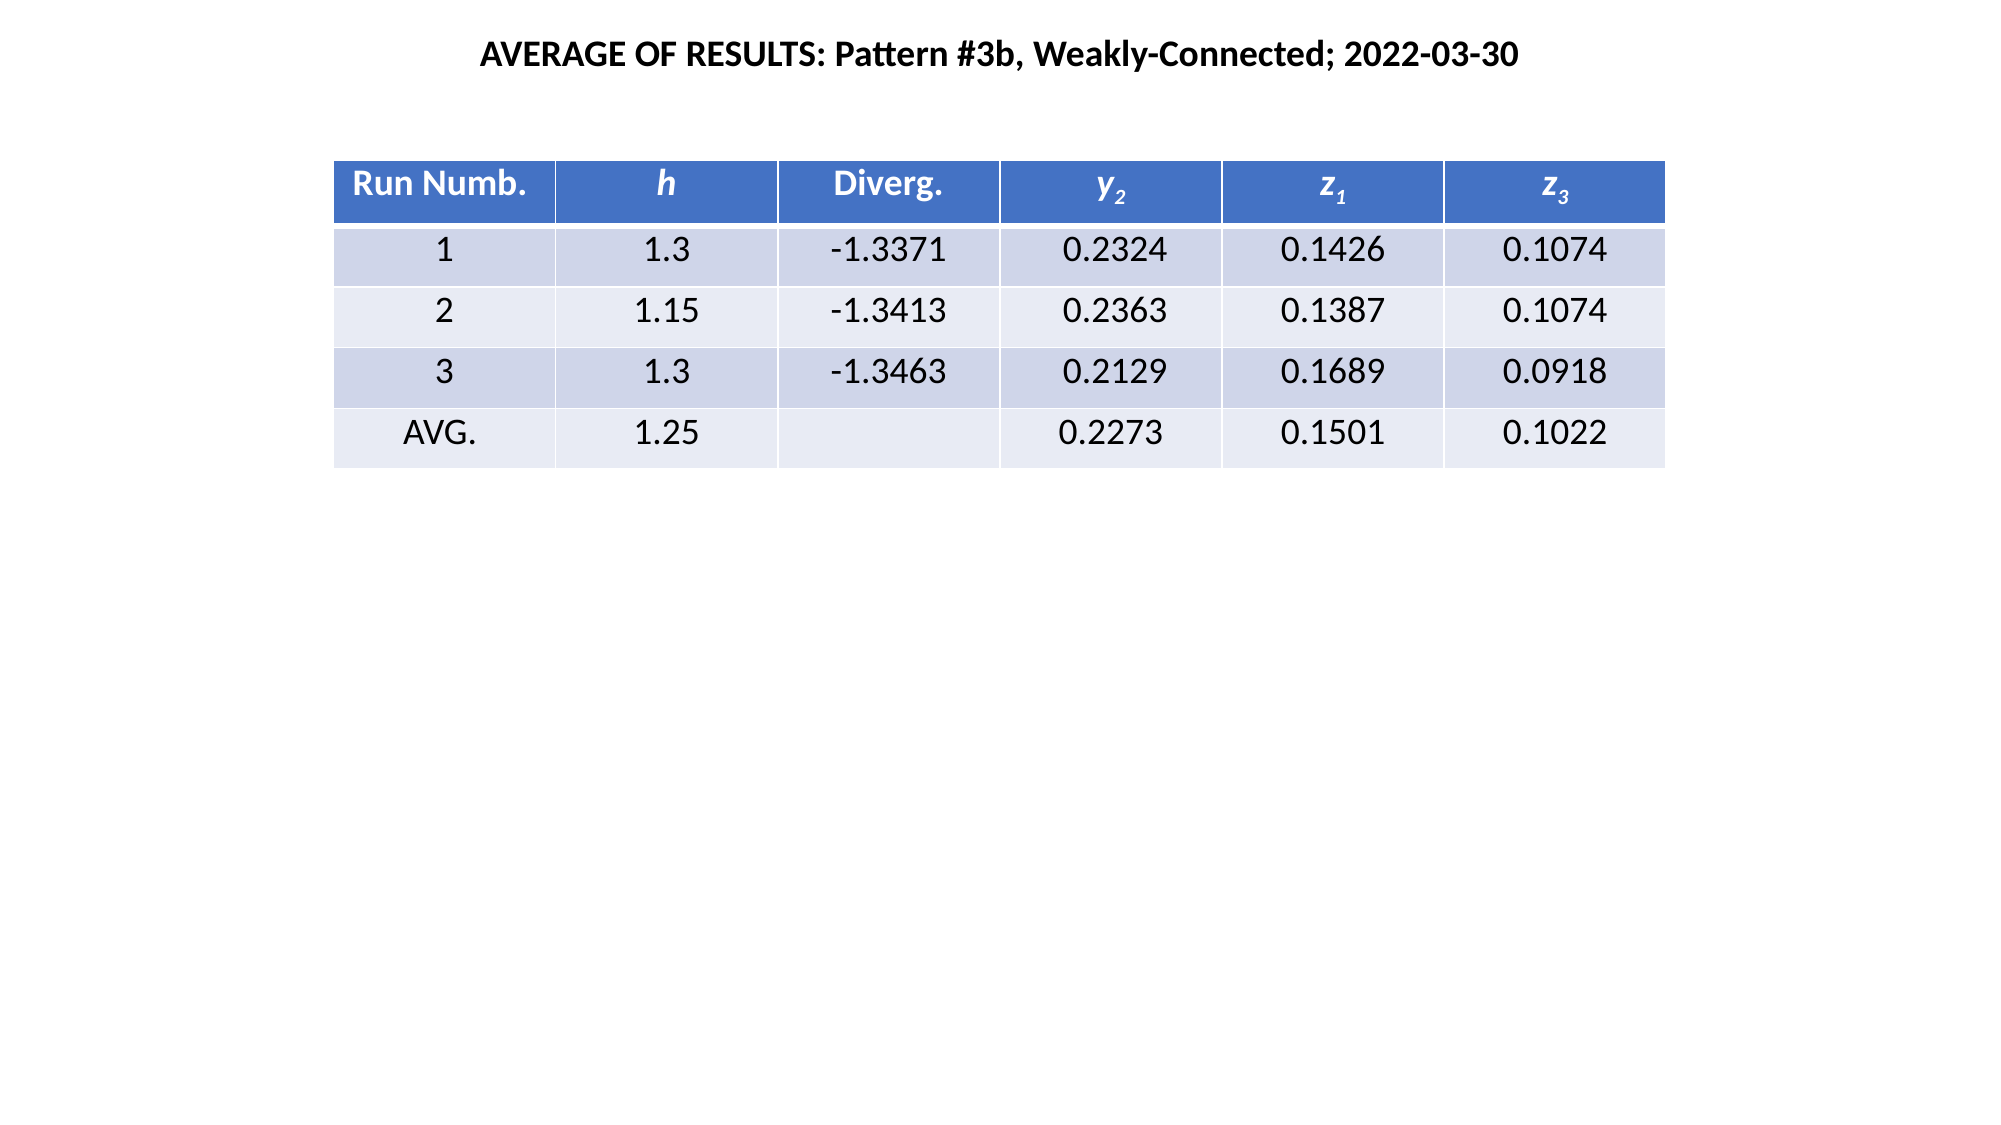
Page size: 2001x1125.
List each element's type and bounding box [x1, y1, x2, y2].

table_cell [334, 229, 555, 286]
table_cell [779, 229, 999, 286]
table_cell [1445, 409, 1665, 468]
table_cell [1223, 409, 1443, 468]
table_cell [1223, 348, 1443, 408]
table_header [1223, 161, 1443, 223]
table_cell [1001, 288, 1221, 347]
table_cell [1223, 288, 1443, 347]
text_box [465, 21, 1535, 82]
table_cell [556, 409, 777, 468]
table_cell [556, 229, 777, 286]
table_cell [1445, 348, 1665, 408]
table_cell [1001, 409, 1221, 468]
table_cell [1445, 229, 1665, 286]
table_cell [779, 348, 999, 408]
table_cell [334, 288, 555, 347]
table_header [1001, 161, 1221, 223]
table_header [779, 161, 999, 223]
table_cell [1001, 348, 1221, 408]
table_cell [334, 348, 555, 408]
table_header [1445, 161, 1665, 223]
table_cell [779, 409, 999, 468]
table_cell [334, 409, 555, 468]
table_cell [1001, 229, 1221, 286]
table_cell [1445, 288, 1665, 347]
table_cell [556, 288, 777, 347]
table_header [334, 161, 555, 223]
table_cell [556, 348, 777, 408]
table_header [556, 161, 777, 223]
table_cell [779, 288, 999, 347]
table_cell [1223, 229, 1443, 286]
